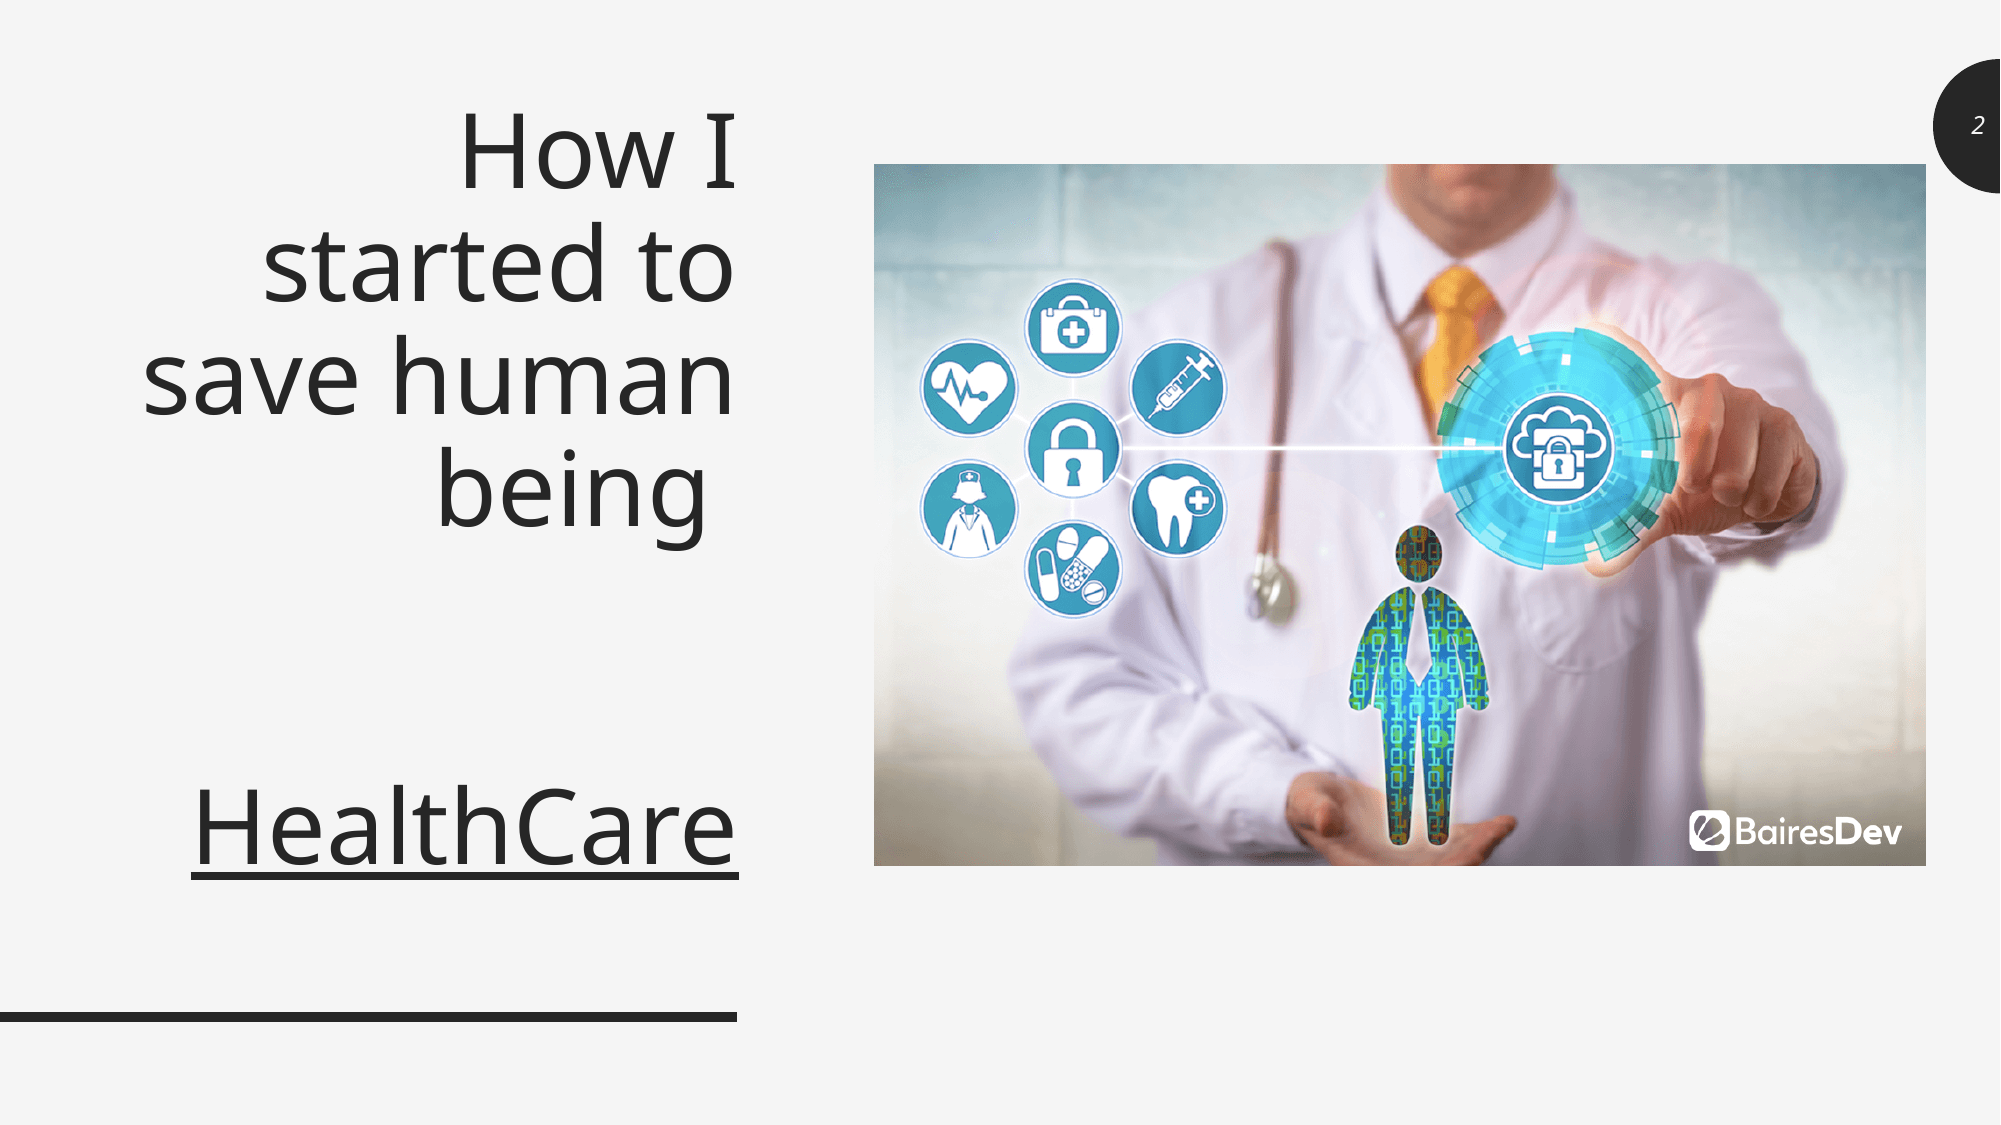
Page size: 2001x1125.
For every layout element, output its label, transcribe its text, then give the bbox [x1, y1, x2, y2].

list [874, 164, 1926, 866]
slide_number 2 [1933, 96, 2000, 157]
title How I started to save human being HealthCare [125, 91, 754, 905]
